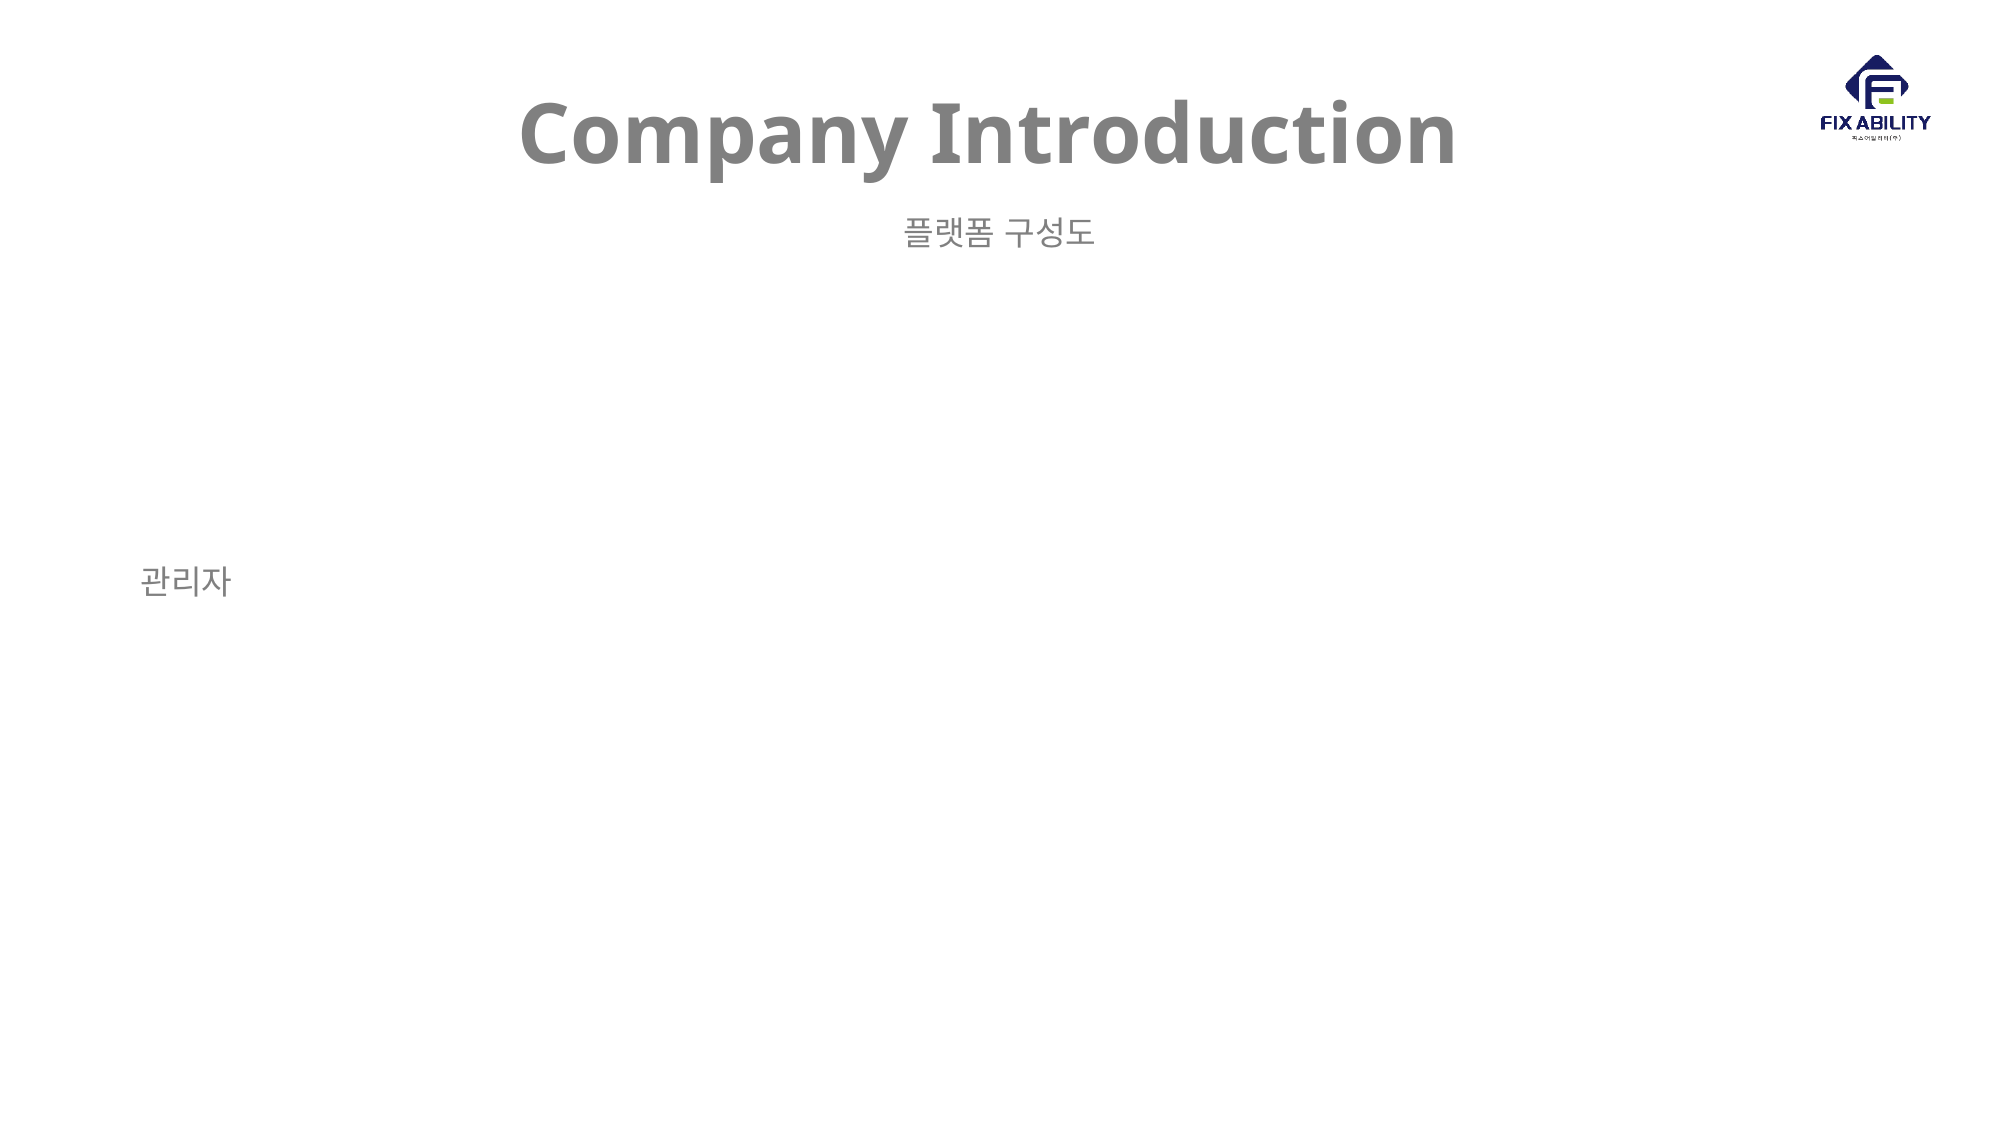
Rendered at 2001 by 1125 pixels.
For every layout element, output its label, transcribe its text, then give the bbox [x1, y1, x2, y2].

picture [1821, 54, 1931, 141]
text_box 플랫폼 구성도 [132, 204, 1868, 268]
title Company Introduction [132, 54, 1868, 204]
list 관리자 [125, 553, 1861, 616]
